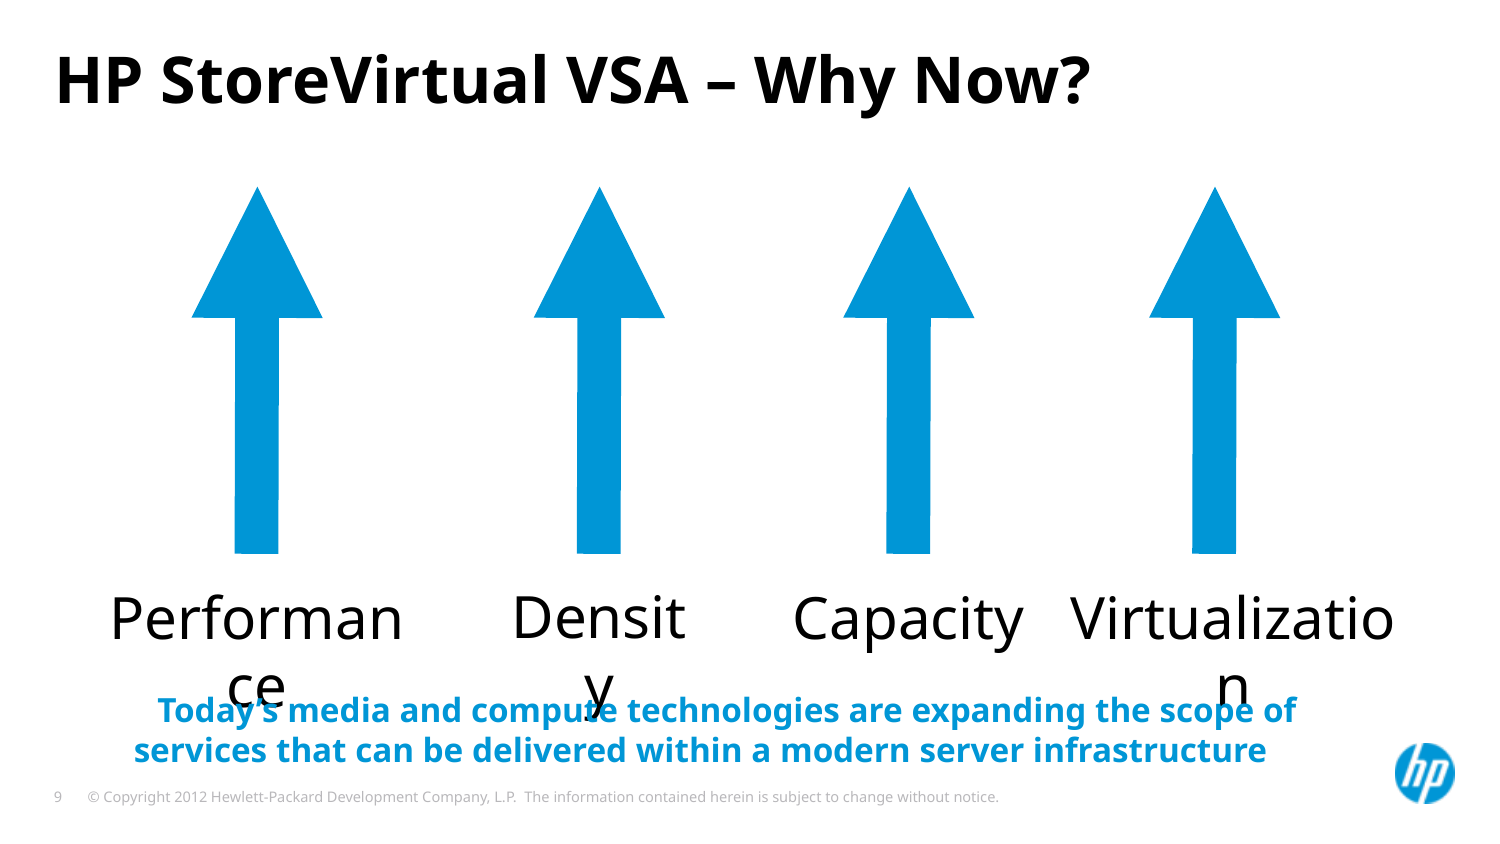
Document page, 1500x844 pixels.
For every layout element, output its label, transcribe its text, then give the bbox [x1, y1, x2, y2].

picture [1429, 743, 1455, 770]
text_box Capacity [768, 574, 1050, 680]
picture [1395, 743, 1427, 787]
text_box Performance [83, 574, 430, 687]
picture [1395, 759, 1449, 804]
picture [1427, 776, 1455, 804]
text_box Density [486, 574, 712, 669]
title HP StoreVirtual VSA – Why Now? [54, 38, 1386, 110]
text_box Today’s media and compute technologies are expanding the scope of services that can be delivered within a modern server infrastructure [89, 681, 1366, 776]
text_box Virtualization [1050, 574, 1421, 658]
